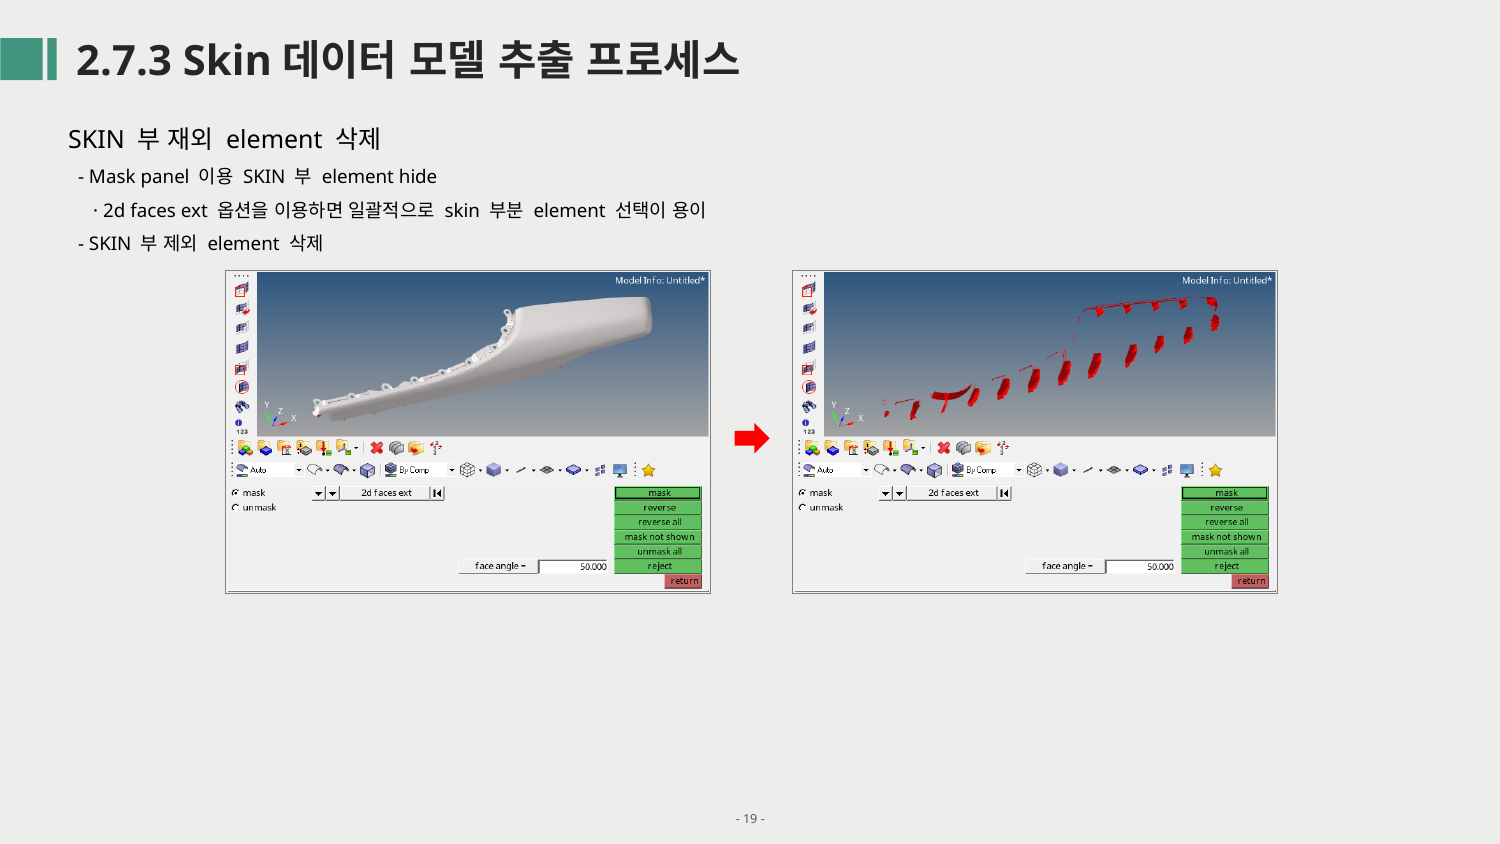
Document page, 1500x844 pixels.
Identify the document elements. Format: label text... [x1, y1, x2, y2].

text_box SKIN 부 재외 element 삭제 - Mask panel 이용 SKIN 부 element hide · 2d faces ext 옵션을 이용하면 일괄적으로 skin 부분 element 선택이 용이 - SKIN 부 제외 element 삭제 [53, 101, 722, 262]
text_box 2.7.3 Skin데이터 모델 추출 프로세스 [61, 26, 876, 92]
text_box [0, 38, 57, 81]
picture [225, 269, 711, 594]
text_box [734, 423, 770, 454]
picture [792, 269, 1278, 594]
